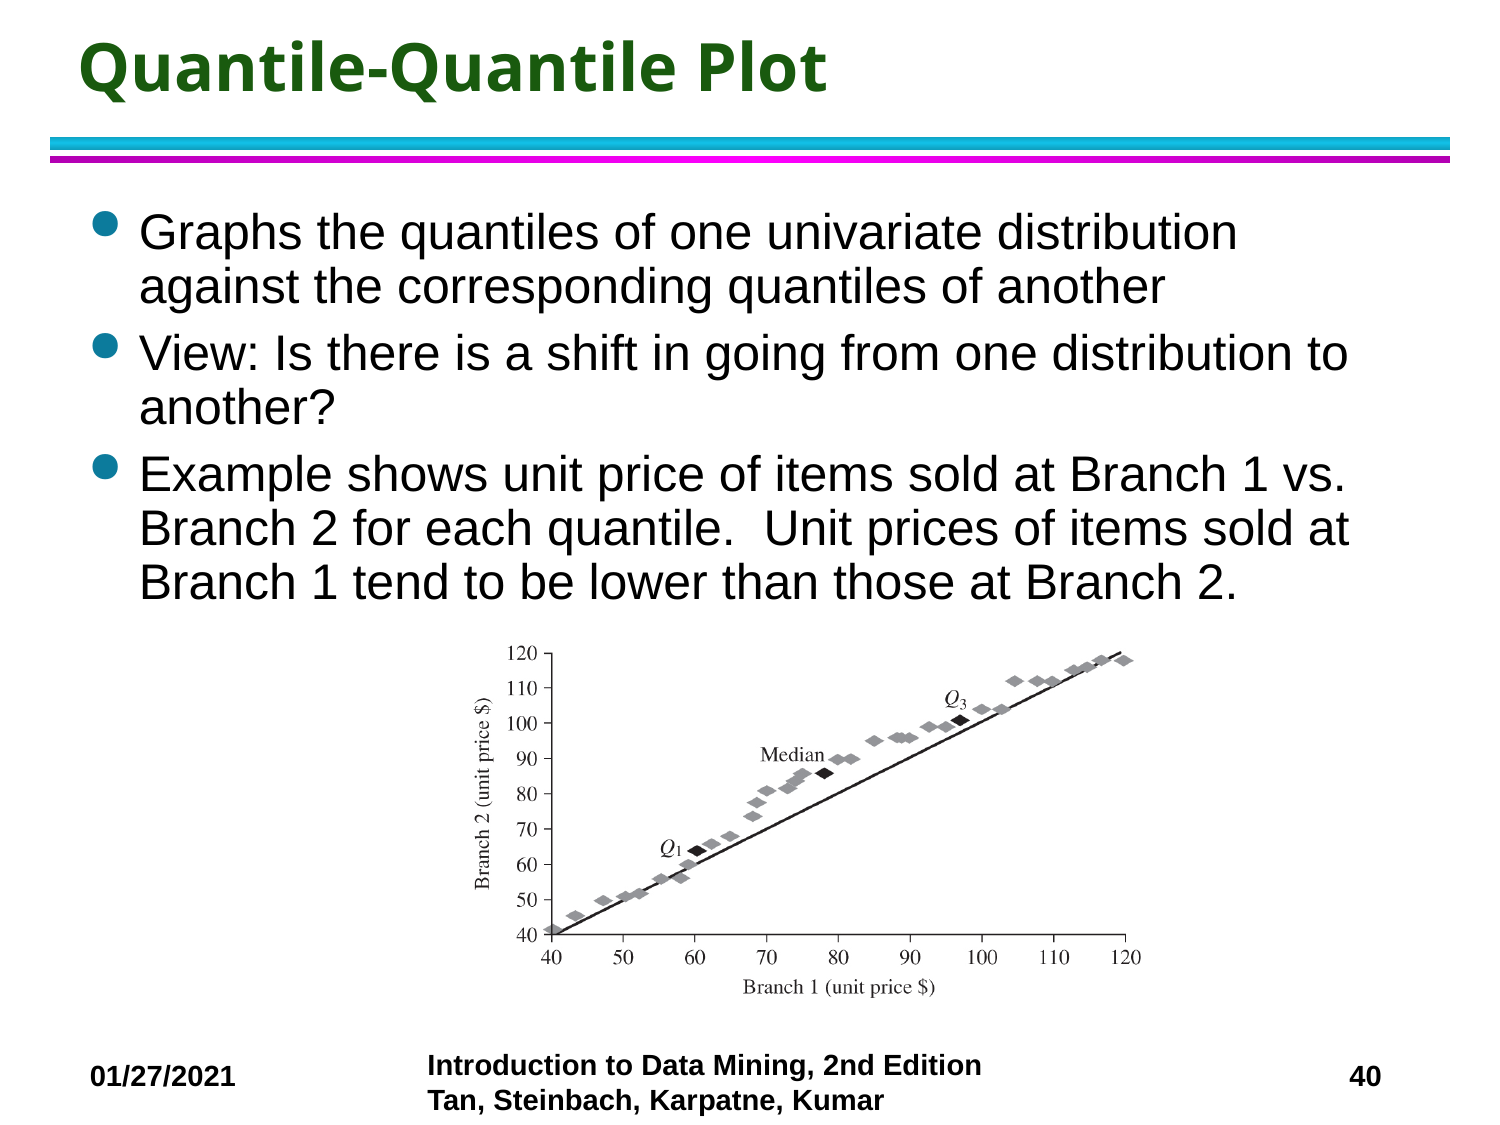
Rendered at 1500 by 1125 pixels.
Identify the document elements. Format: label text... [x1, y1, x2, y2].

picture [471, 641, 1141, 998]
list Graphs the quantiles of one univariate distribution against the corresponding quantiles of another View: Is there is a shift in going from one distribution to another? Example shows unit price of items sold at Branch 1 vs. Branch 2 for each quantile. Unit prices of items sold at Branch 1 tend to be lower than those at Branch 2. [76, 198, 1408, 640]
title Quantile-Quantile Plot [62, 24, 1421, 113]
